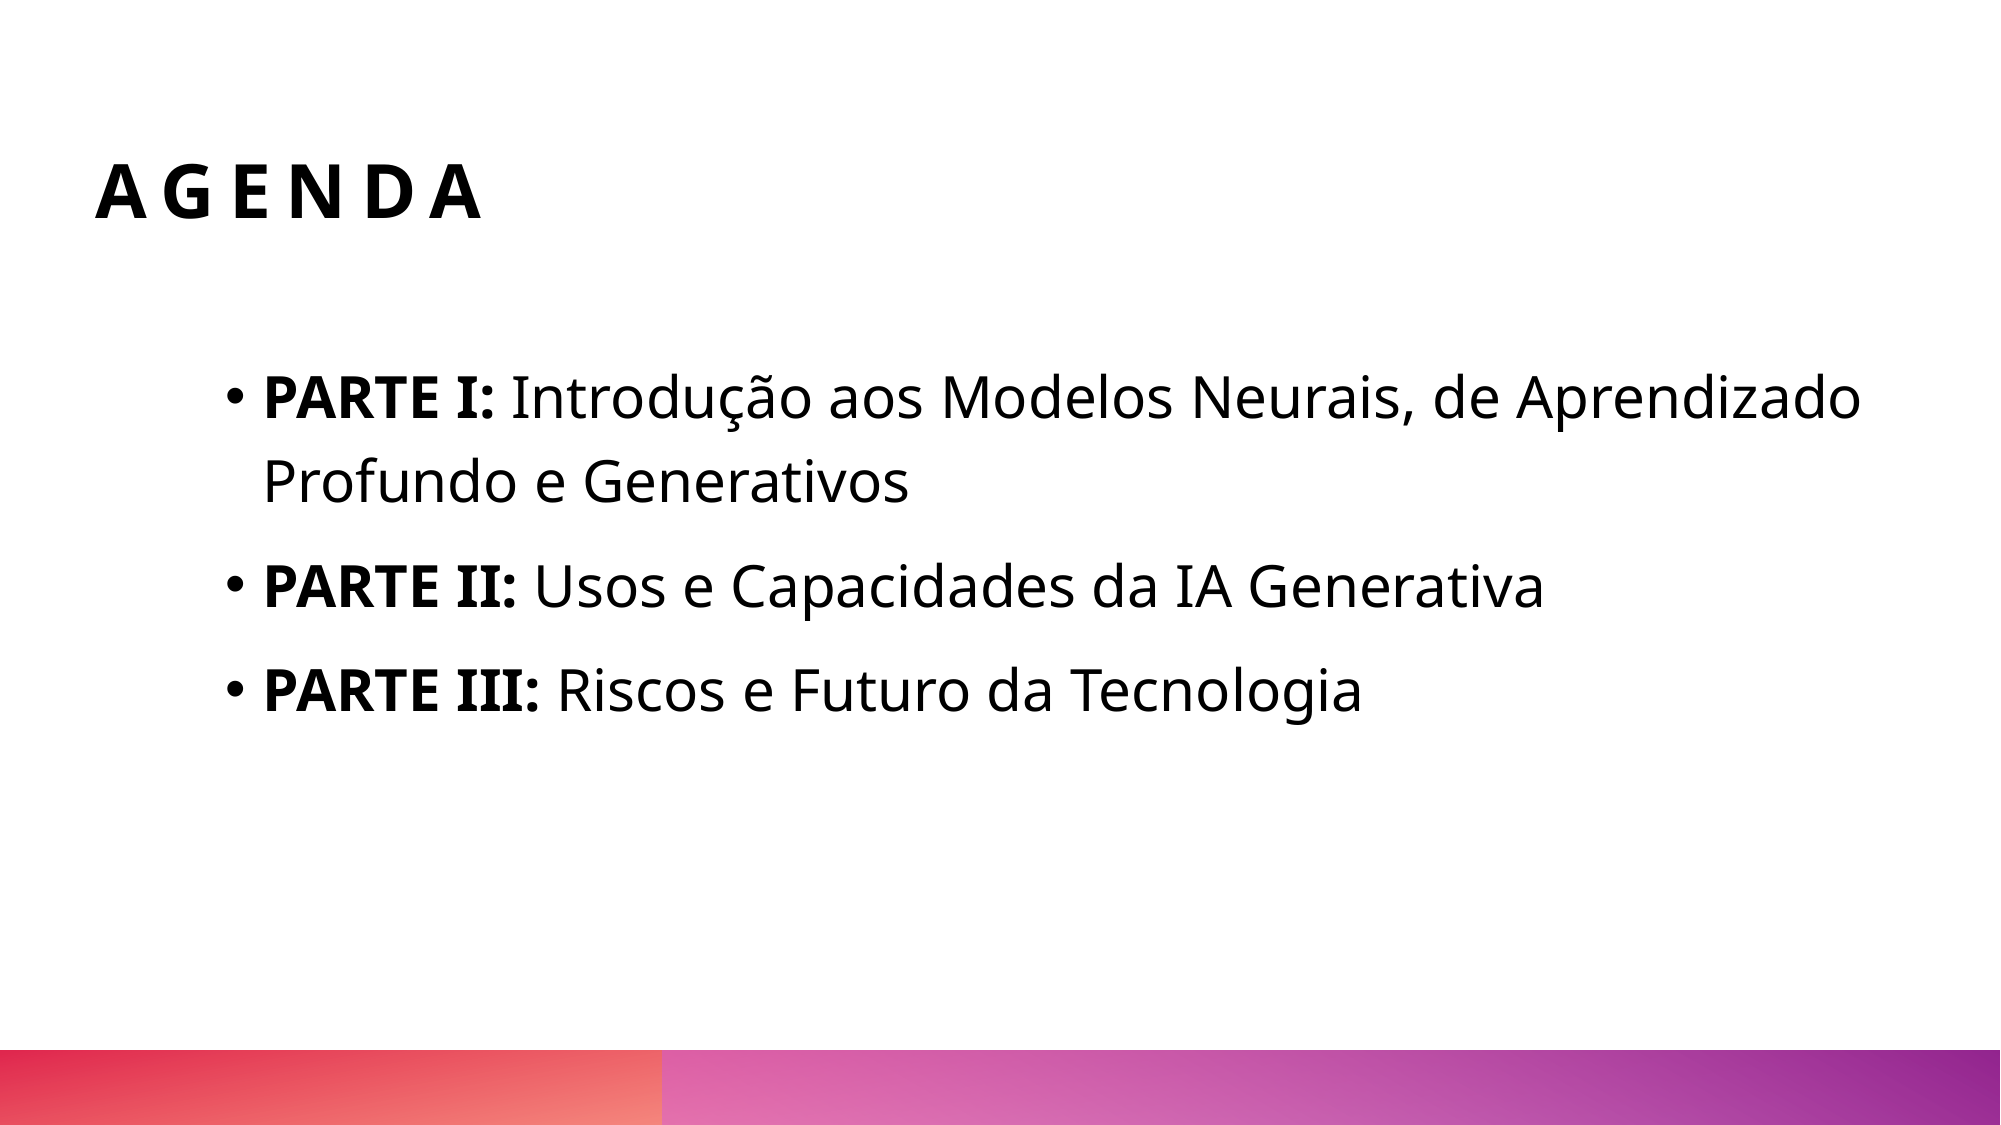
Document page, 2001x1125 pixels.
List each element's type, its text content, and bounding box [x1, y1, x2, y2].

text_box Agenda [95, 30, 1865, 234]
list PARTE I: Introdução aos Modelos Neurais, de Aprendizado Profundo e Generativos PARTE II: Usos e Capacidades da IA Generativa PARTE III: Riscos e Futuro da Tecnologia [225, 346, 1905, 996]
